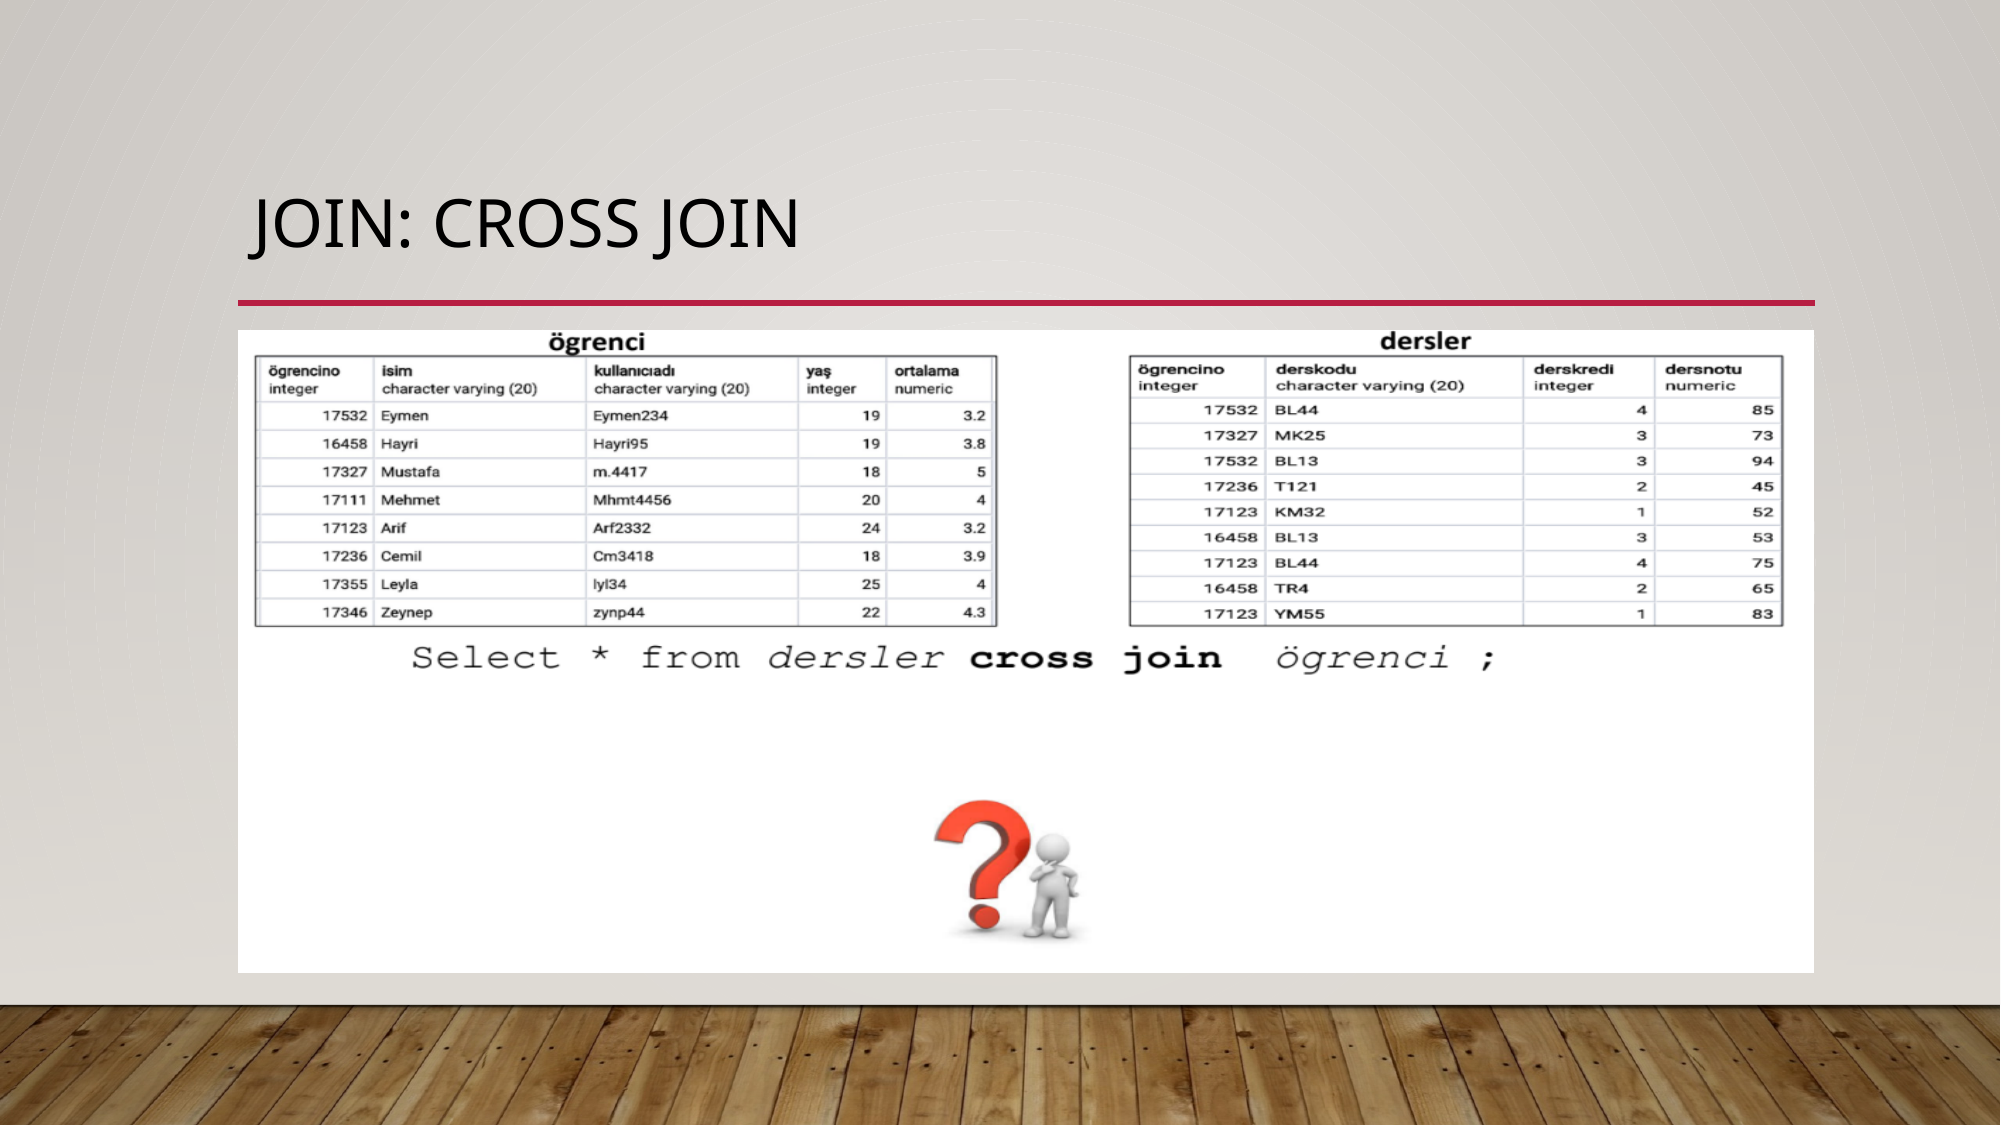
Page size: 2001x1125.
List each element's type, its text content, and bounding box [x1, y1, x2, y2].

picture [0, 1005, 2000, 1125]
title Joın: cross joın [238, 182, 1814, 305]
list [237, 330, 1814, 974]
